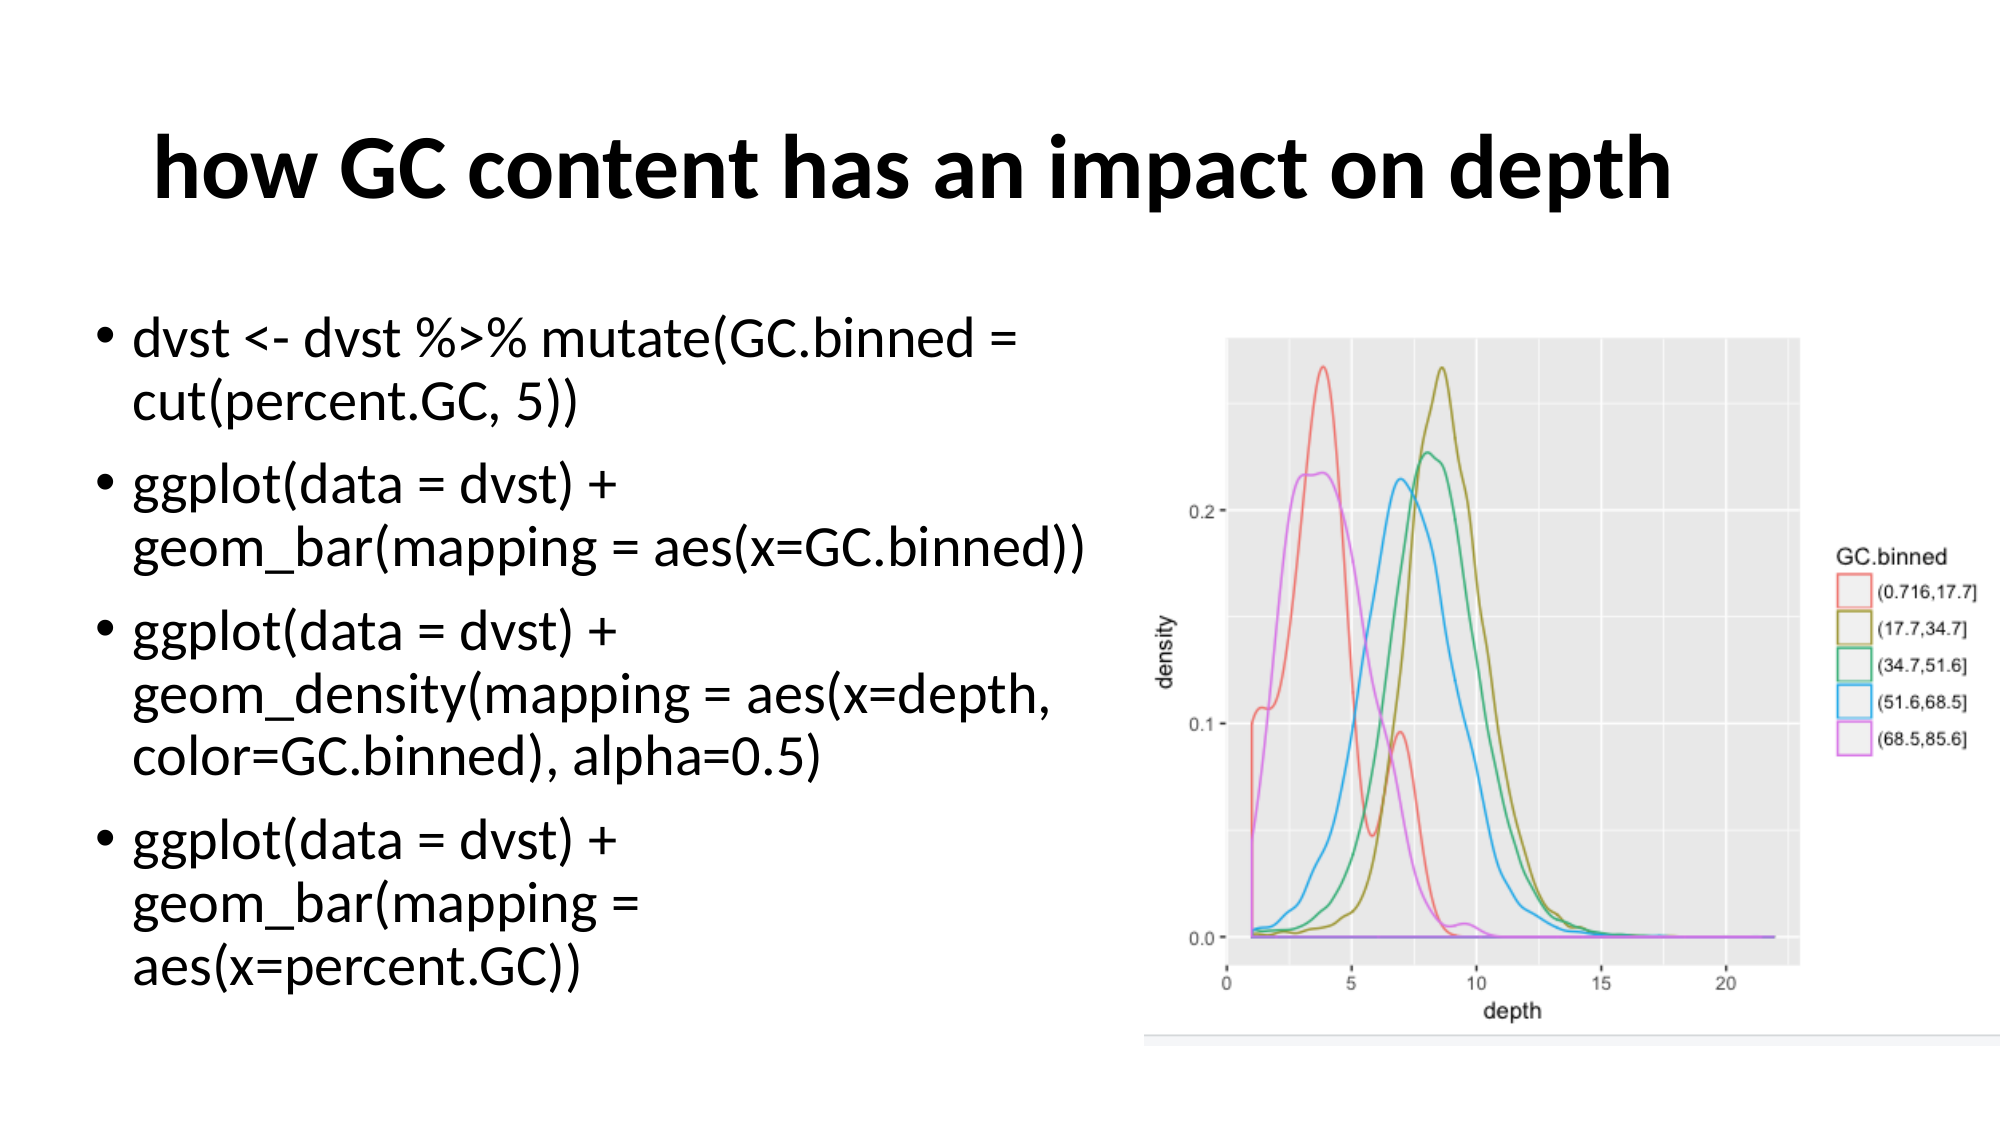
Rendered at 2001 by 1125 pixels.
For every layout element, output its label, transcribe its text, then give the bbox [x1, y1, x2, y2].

list dvst <- dvst %>% mutate(GC.binned = cut(percent.GC, 5)) ggplot(data = dvst) + geom_bar(mapping = aes(x=GC.binned)) ggplot(data = dvst) + geom_density(mapping = aes(x=depth, color=GC.binned), alpha=0.5) ggplot(data = dvst) + geom_bar(mapping = aes(x=percent.GC)) [80, 299, 1109, 1074]
picture [1144, 330, 2000, 1046]
title how GC content has an impact on depth [137, 59, 1863, 278]
